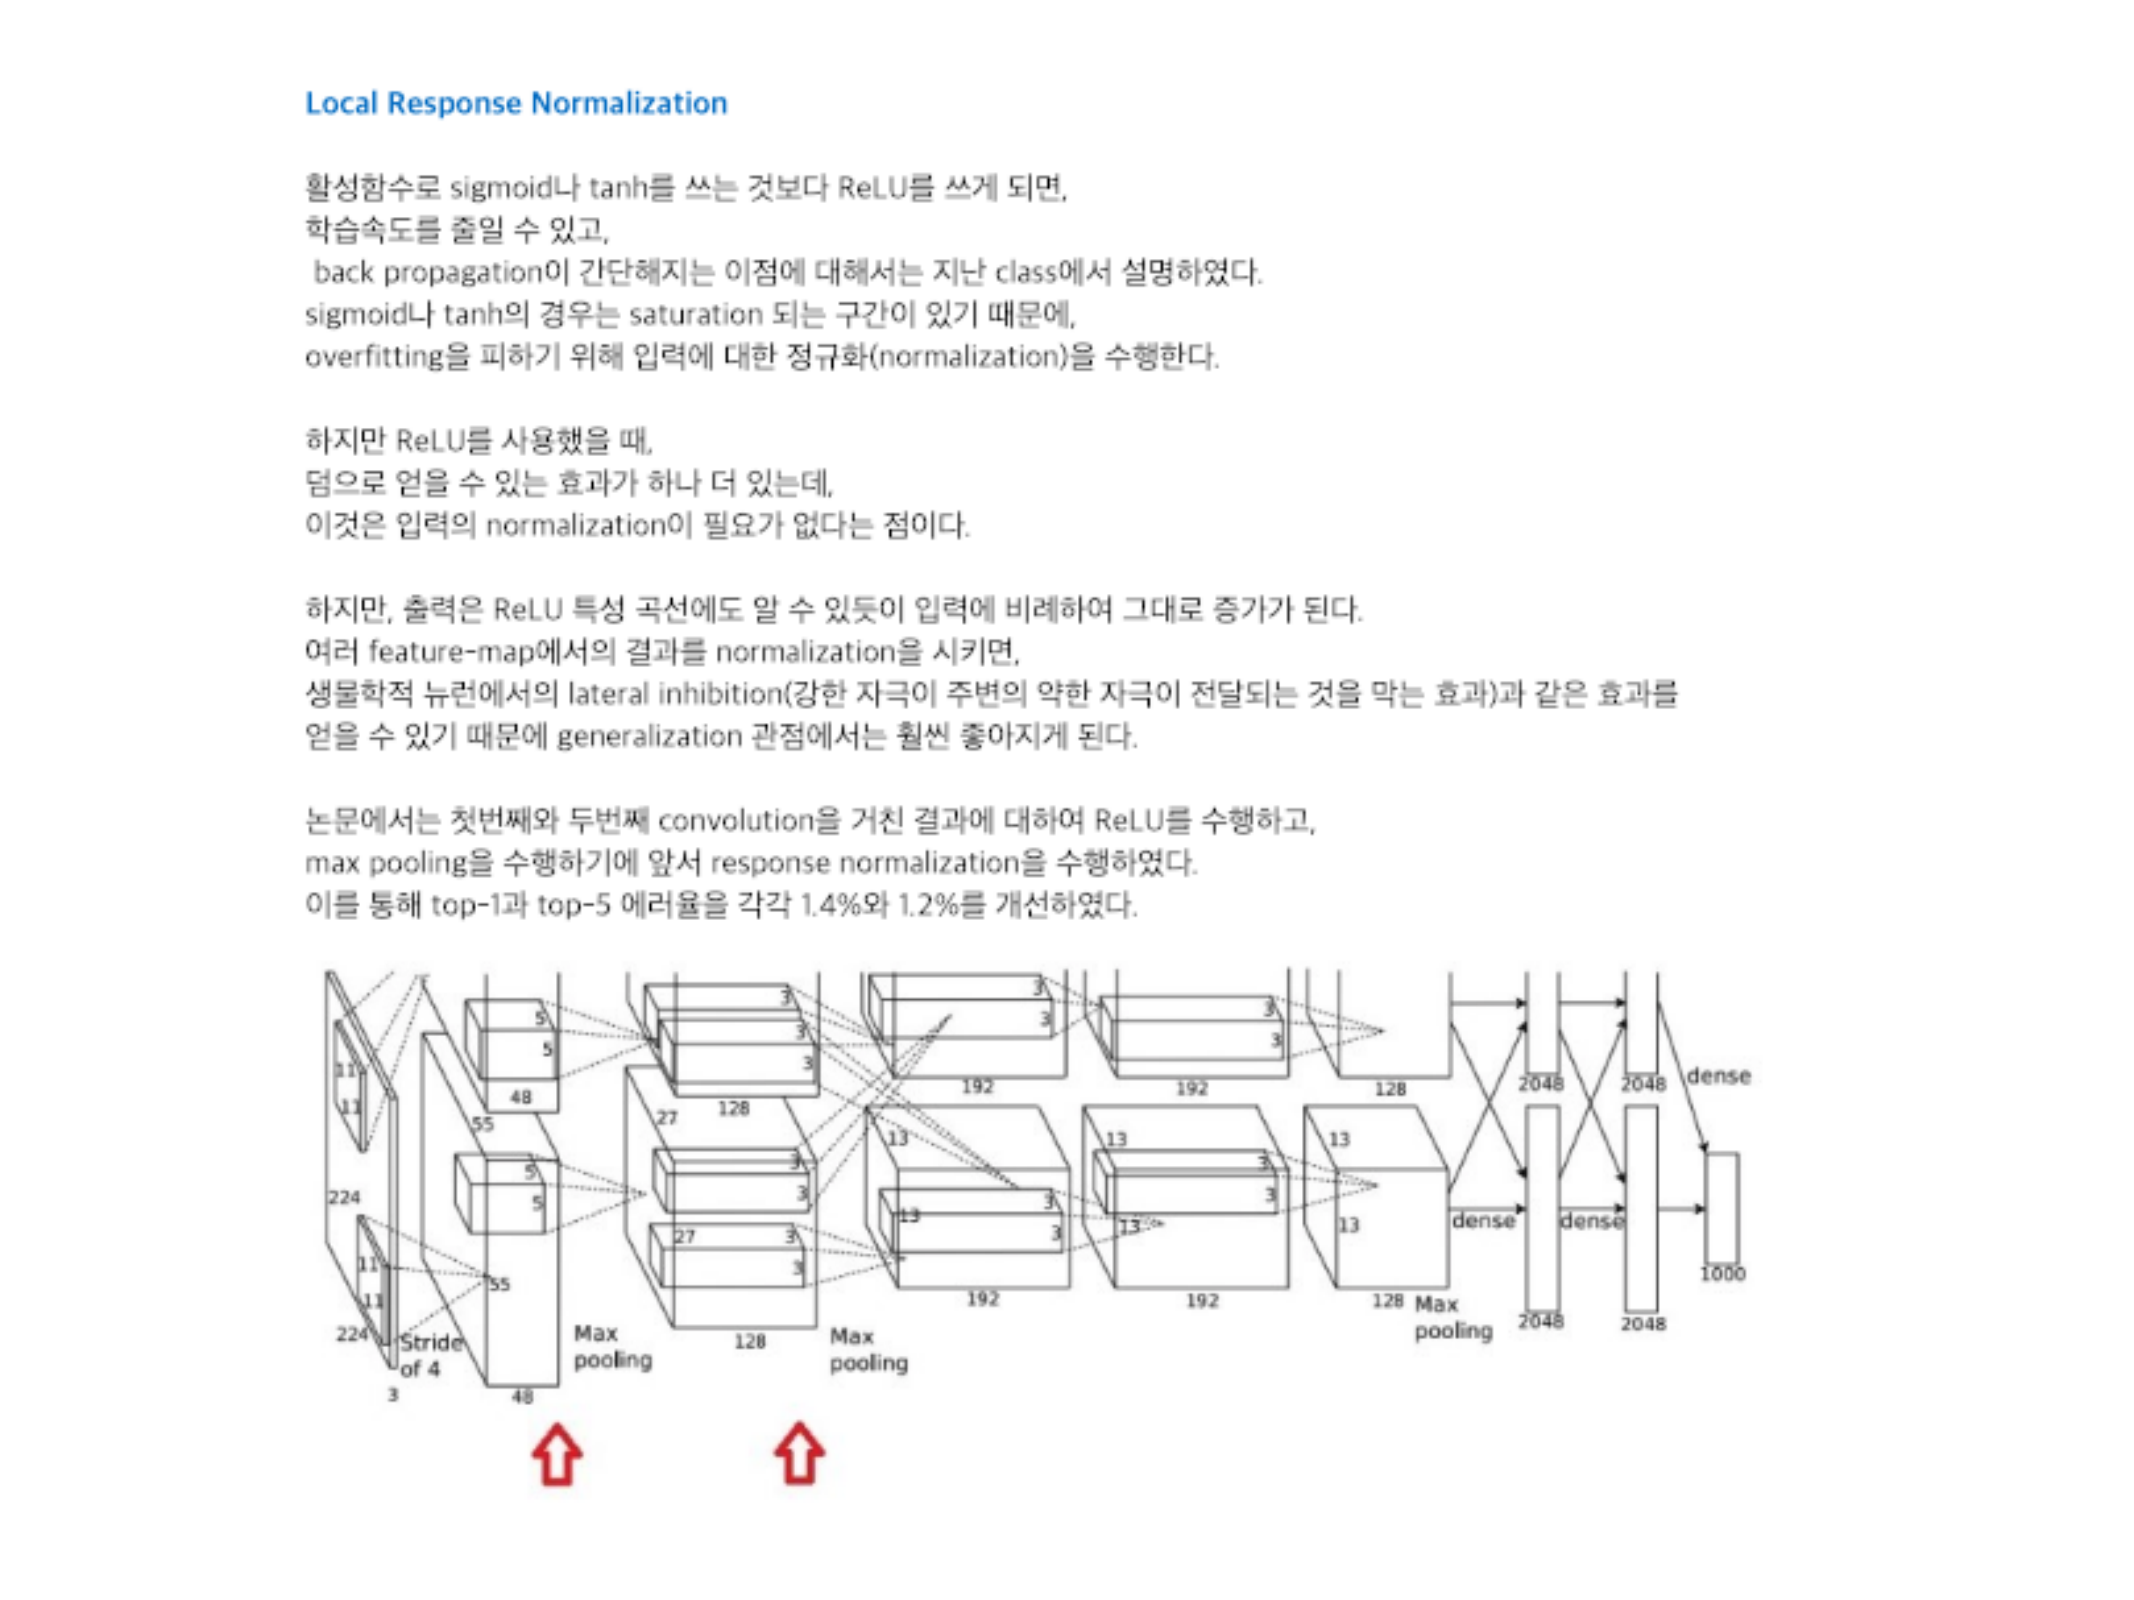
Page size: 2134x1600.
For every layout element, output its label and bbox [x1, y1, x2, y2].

picture [273, 50, 1860, 1550]
